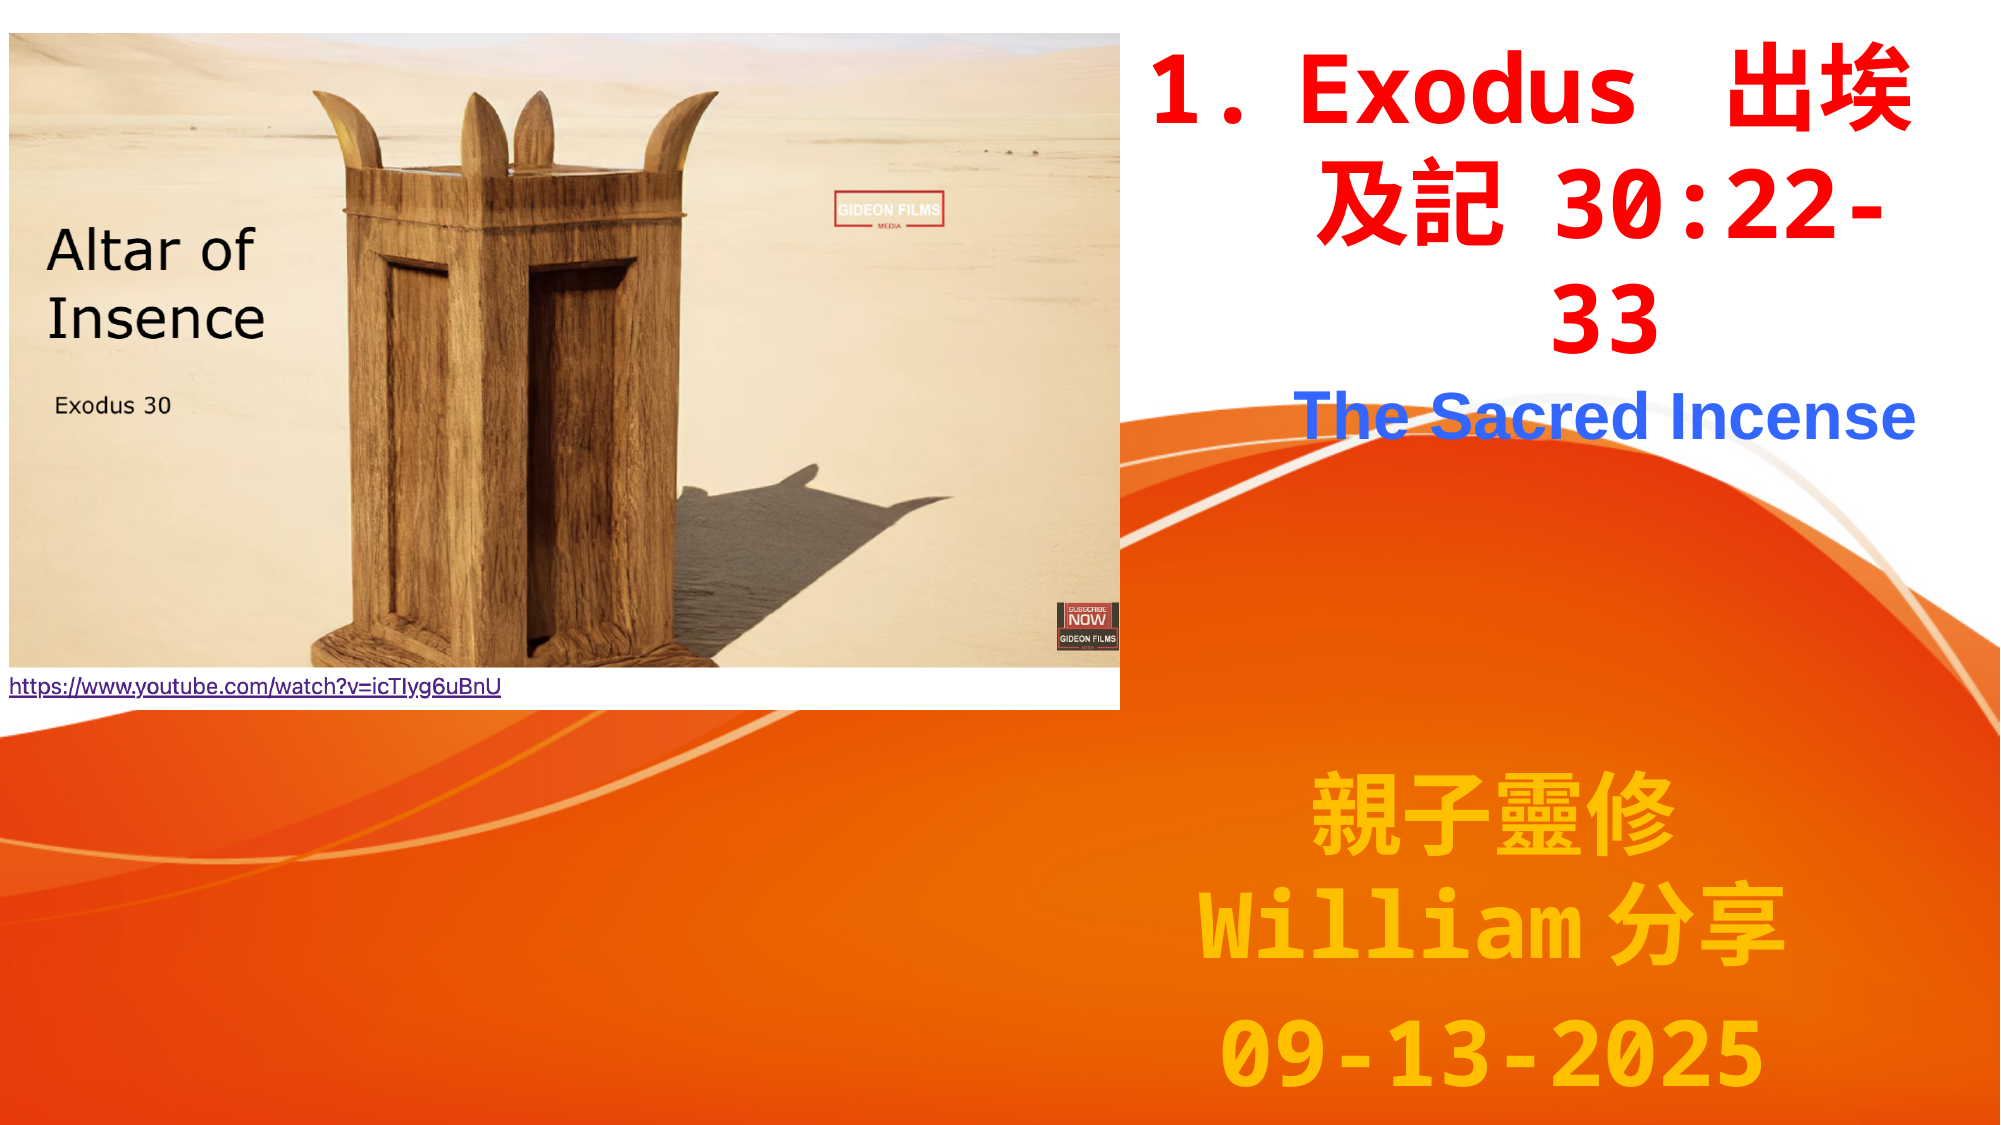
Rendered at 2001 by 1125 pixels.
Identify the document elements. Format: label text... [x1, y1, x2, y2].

subtitle 親子靈修 William分享 09-13-2025 [1150, 749, 1837, 1115]
picture [0, 25, 2000, 1125]
title Exodus 出埃及記 30:22-33 The Sacred Incense [1114, 10, 1947, 585]
